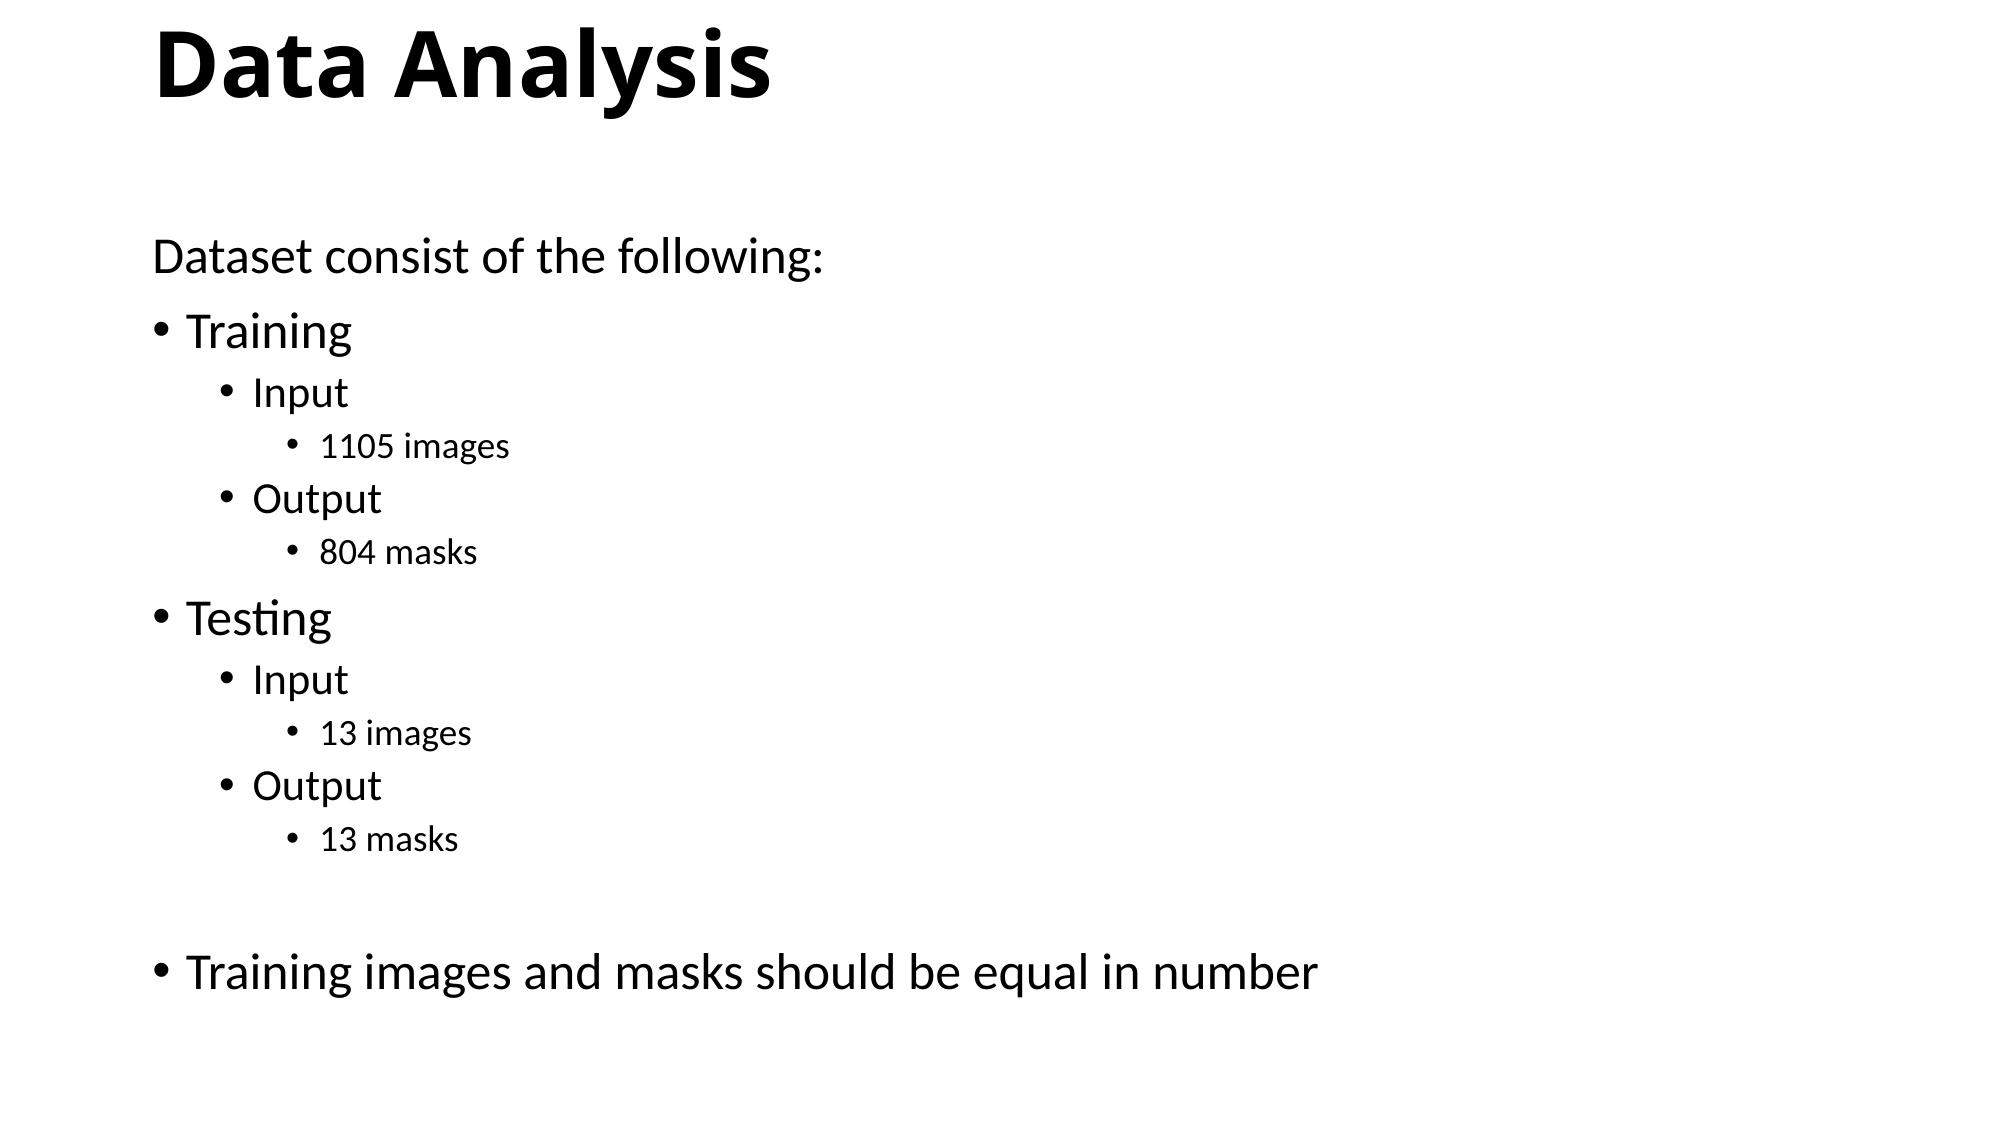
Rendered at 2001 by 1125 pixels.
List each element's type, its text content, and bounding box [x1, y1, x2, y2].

title Data Analysis [137, 0, 1863, 136]
list Dataset consist of the following: Training Input 1105 images Output 804 masks Testing Input 13 images Output 13 masks Training images and masks should be equal in number [137, 221, 1863, 1014]
